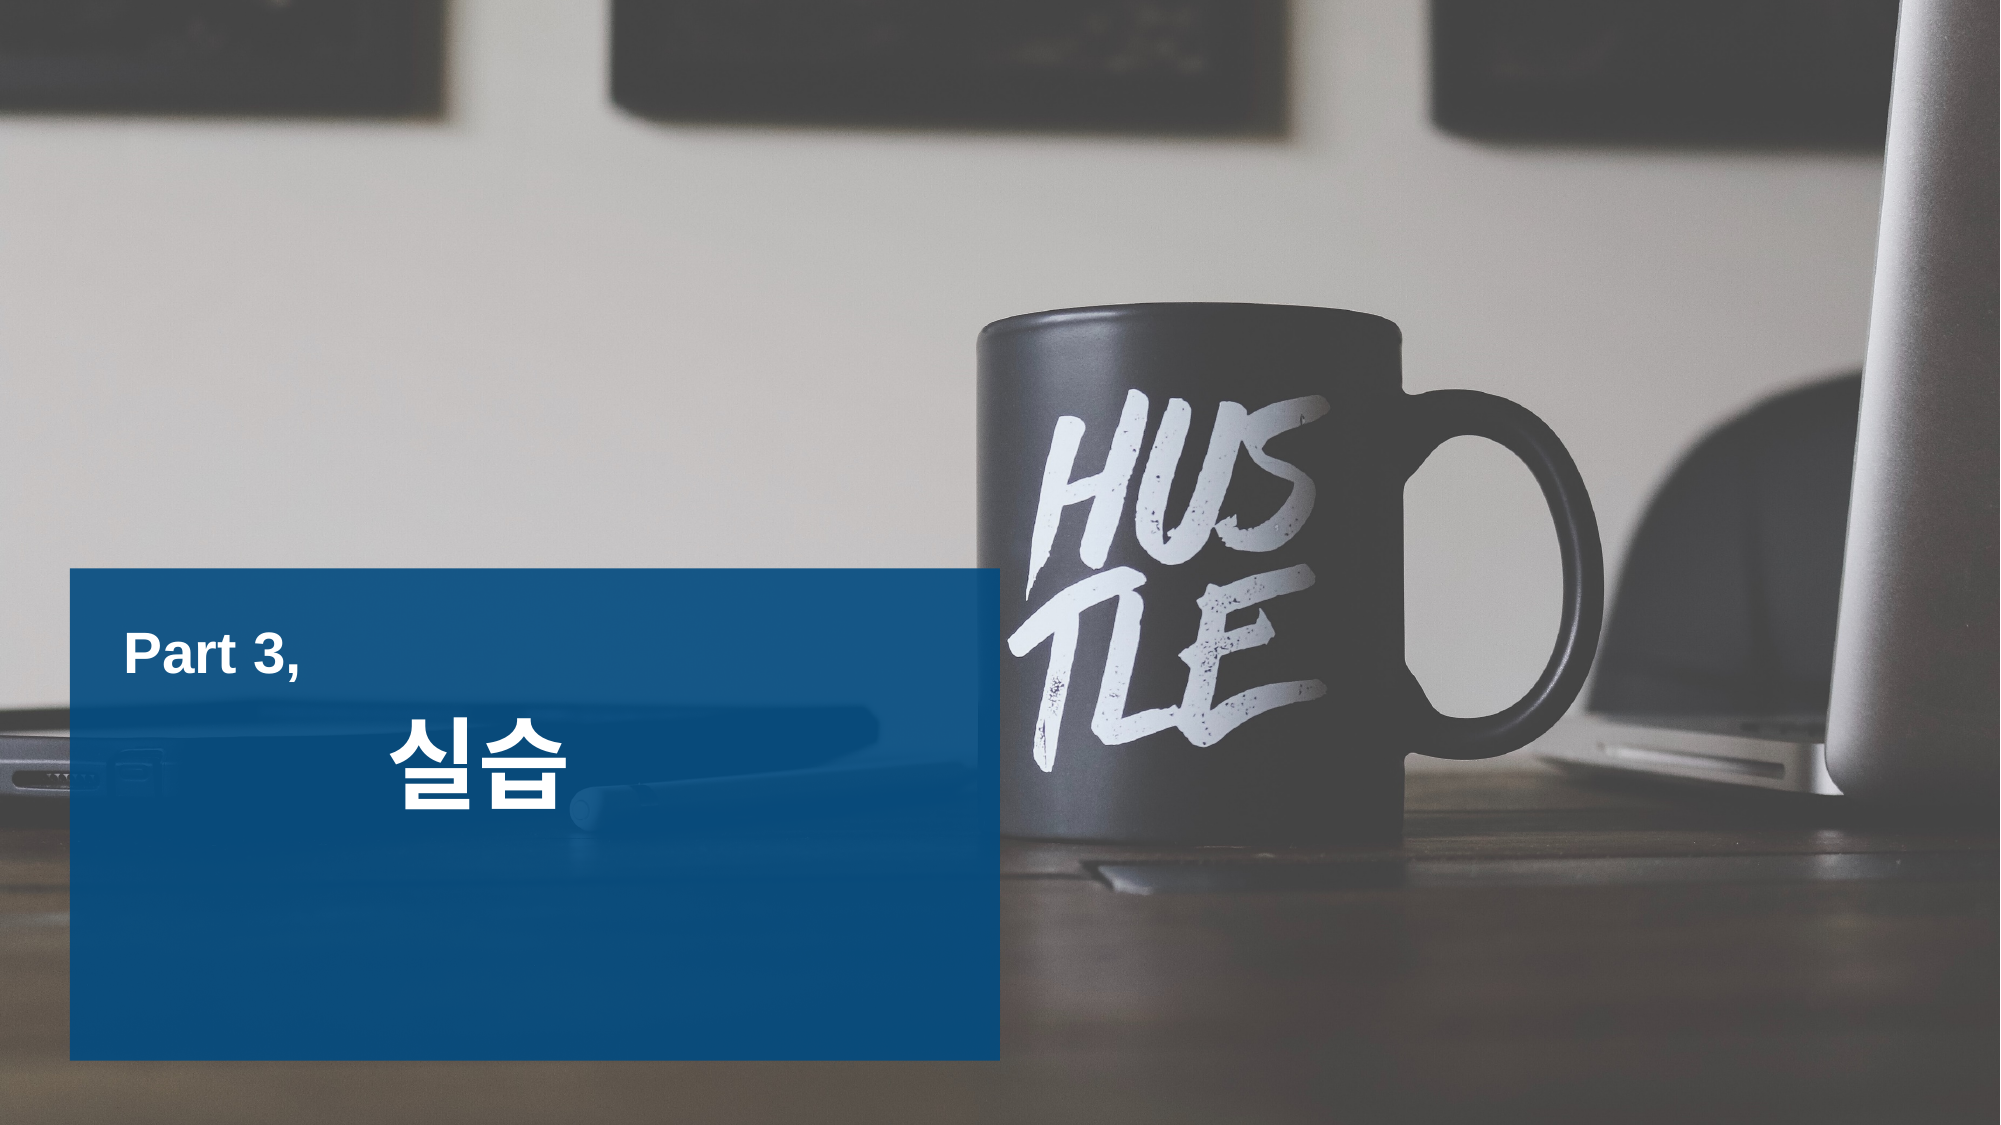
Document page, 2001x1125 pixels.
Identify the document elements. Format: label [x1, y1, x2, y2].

picture [0, 0, 2000, 1125]
text_box [69, 568, 1000, 1061]
